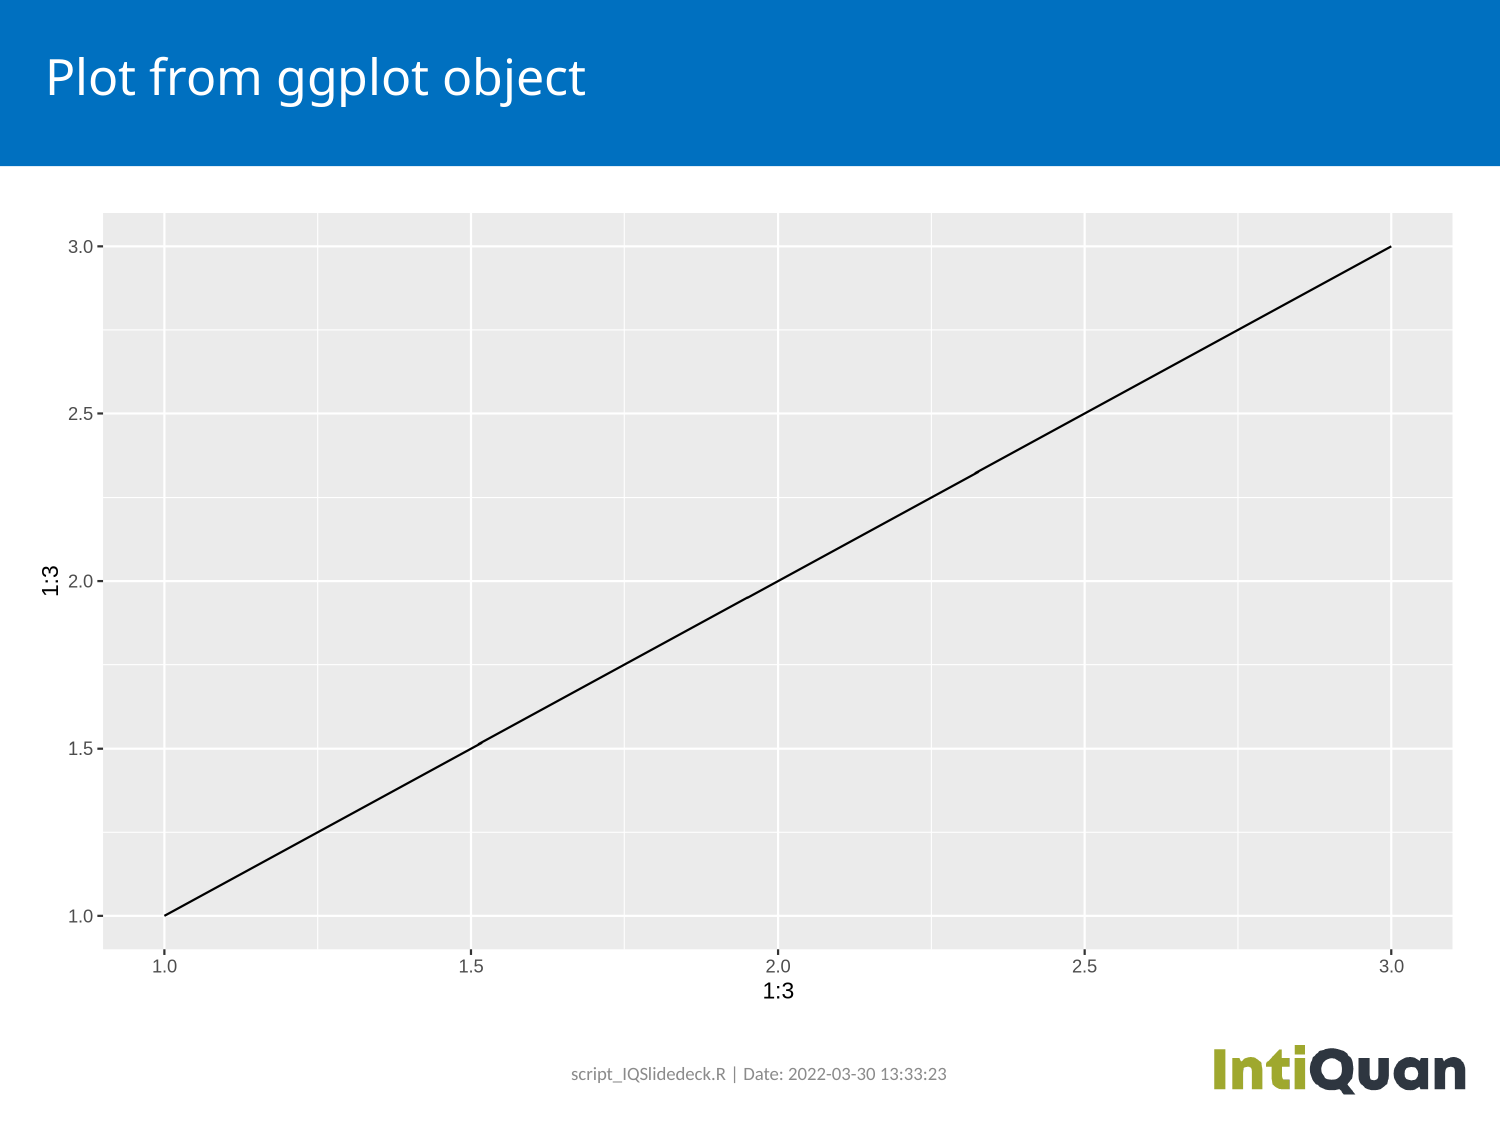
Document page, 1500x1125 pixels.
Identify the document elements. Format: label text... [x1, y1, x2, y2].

picture [1211, 1039, 1466, 1101]
title Plot from ggplot object [0, 0, 1500, 167]
footer script_IQSlidedeck.R | Date: 2022-03-30 13:33:23 [323, 1042, 1194, 1103]
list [30, 201, 1465, 1014]
